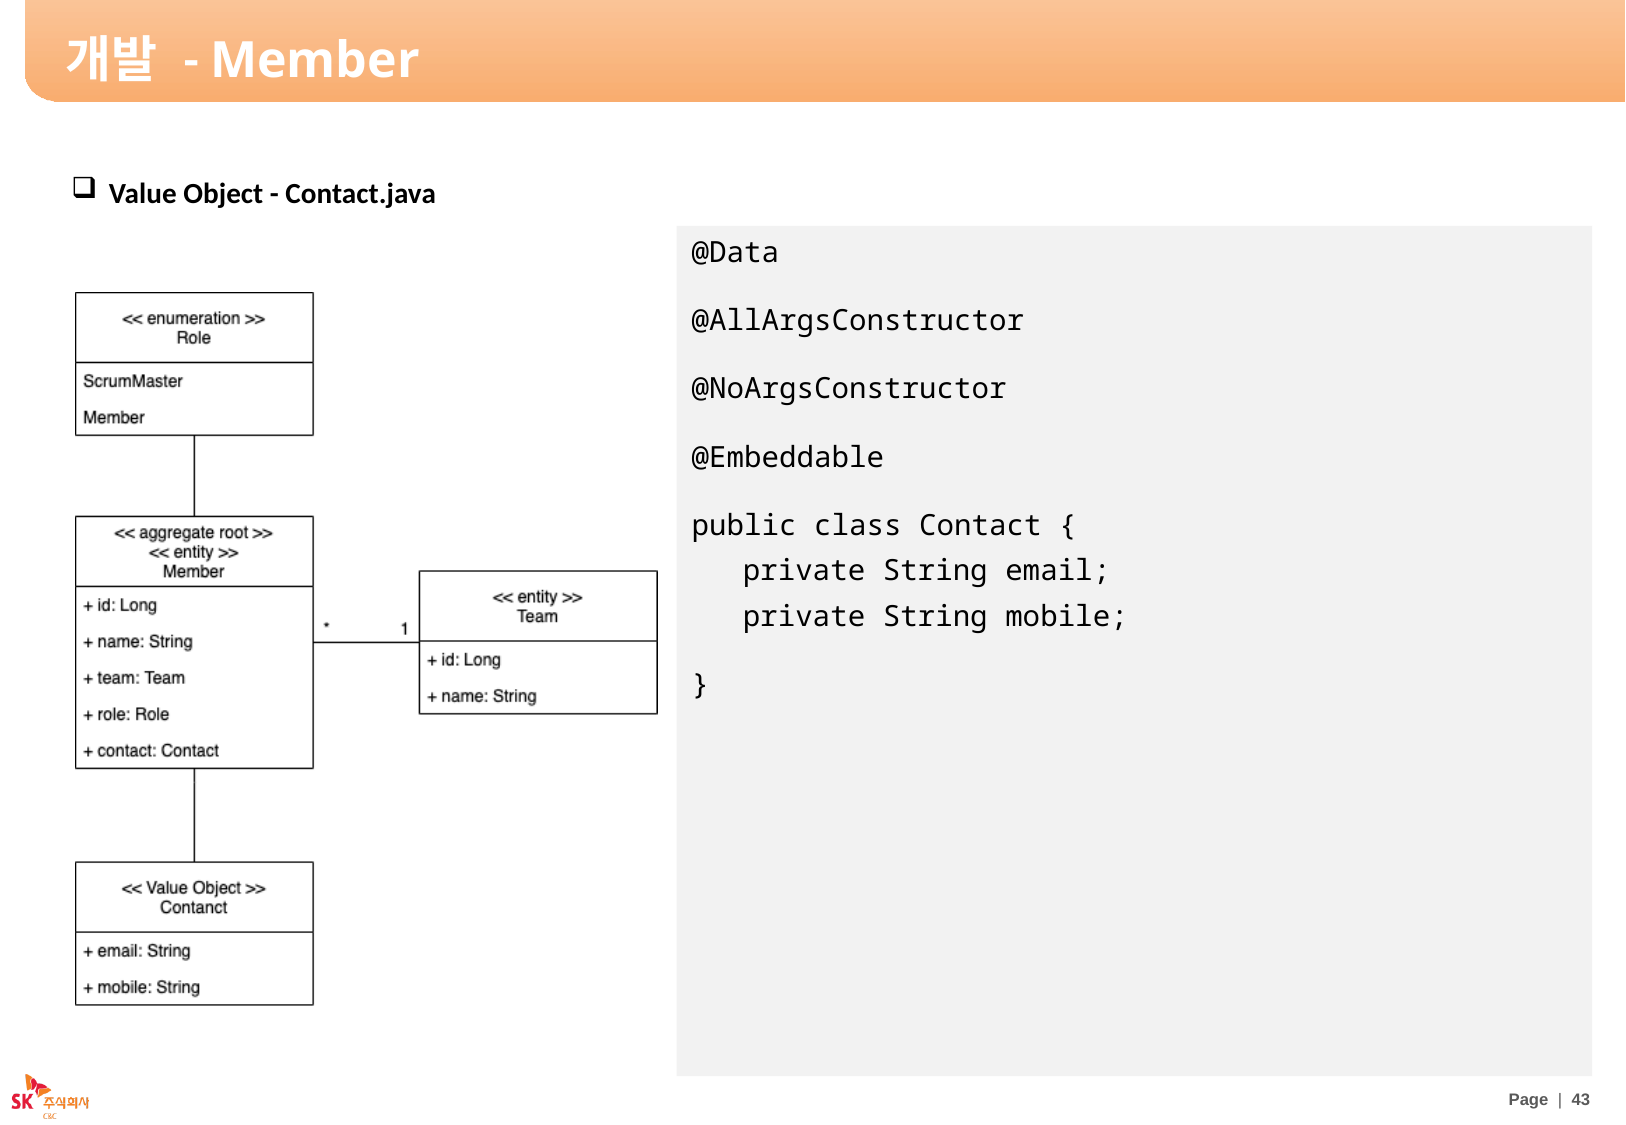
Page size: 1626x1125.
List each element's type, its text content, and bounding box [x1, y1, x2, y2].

text_box @Data @AllArgsConstructor @NoArgsConstructor @Embeddable public class Contact { private String email; private String mobile; } [676, 225, 1593, 1077]
list Value Object - Contact.java [56, 148, 1569, 1041]
picture [11, 1074, 89, 1119]
title 개발 - Member [50, 19, 1604, 96]
picture [75, 292, 658, 1010]
